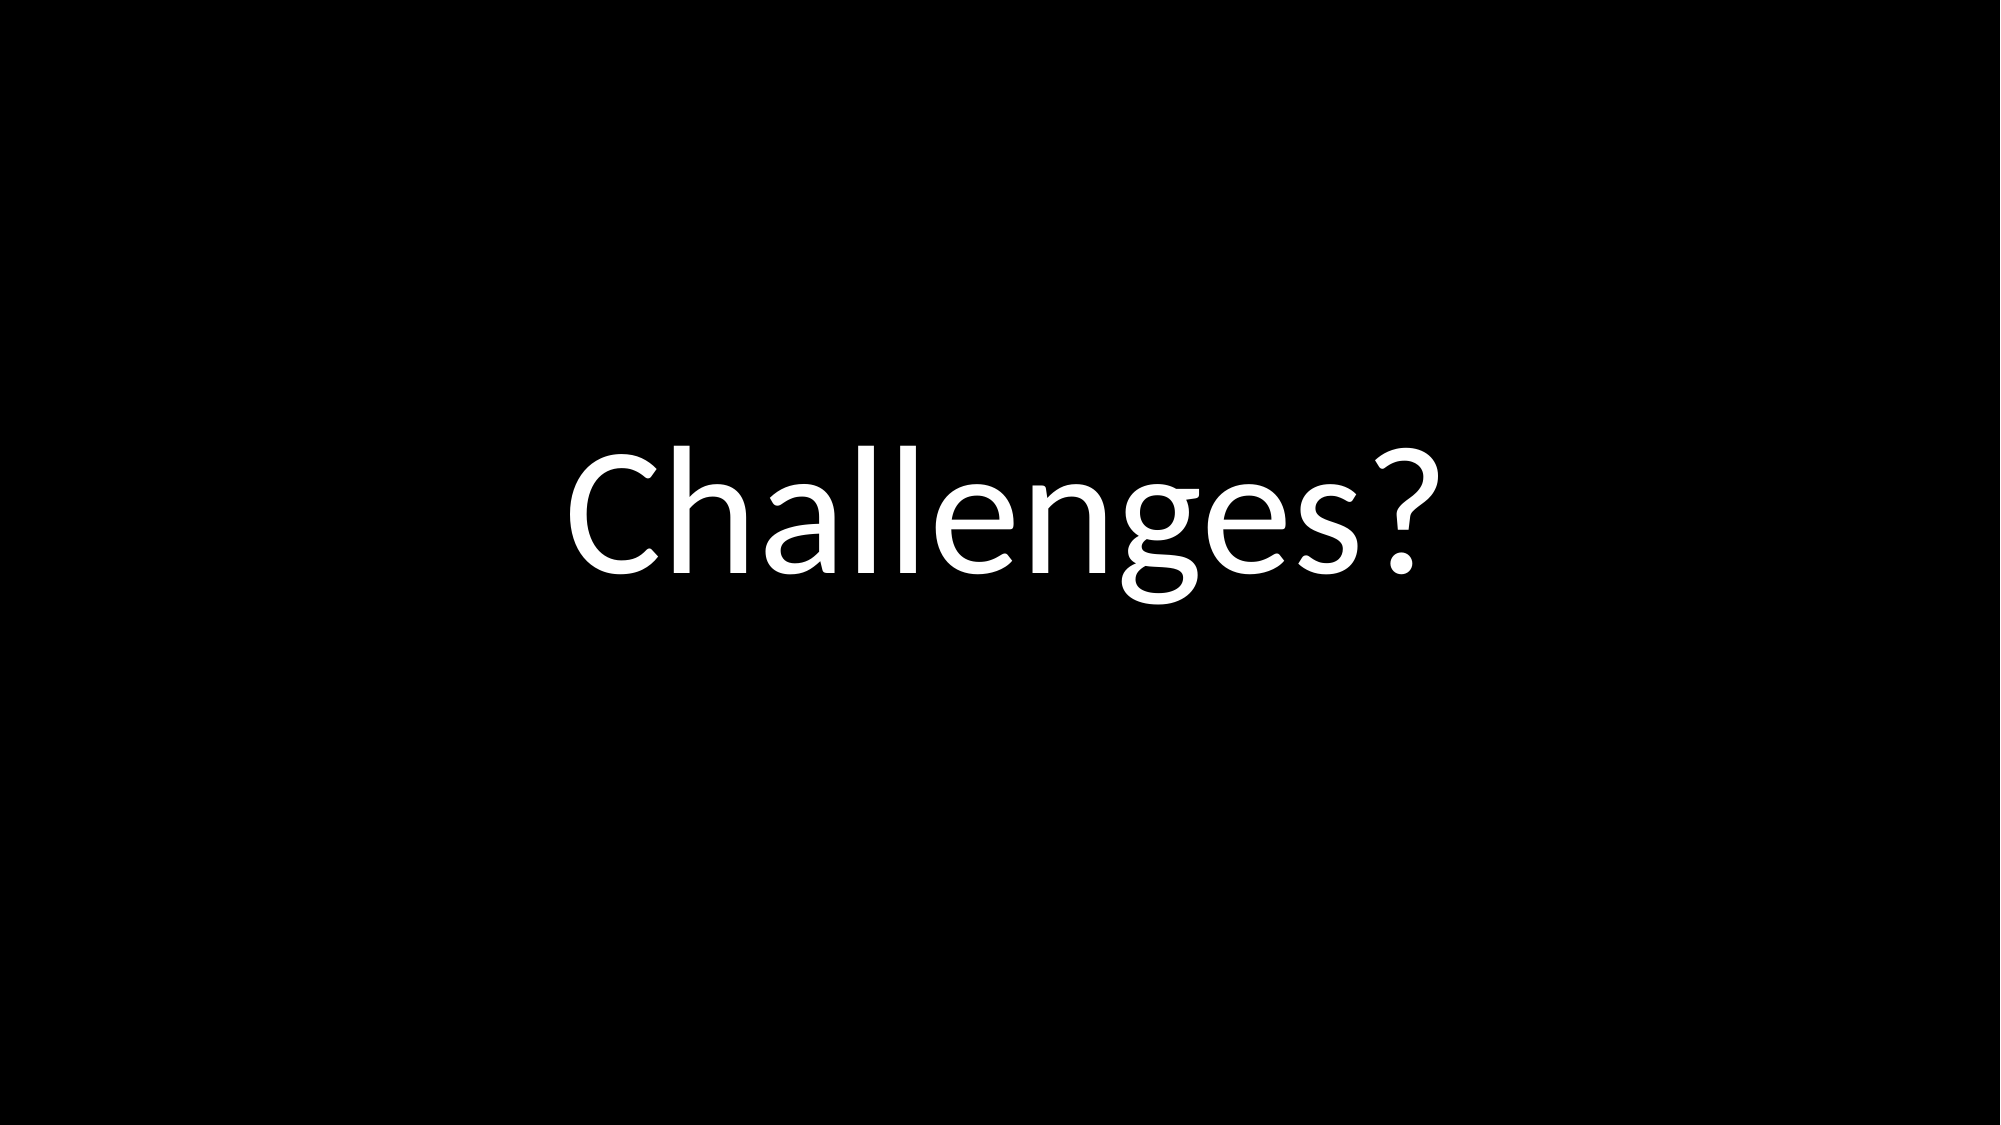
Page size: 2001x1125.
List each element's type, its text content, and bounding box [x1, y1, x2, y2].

text_box Challenges? [374, 382, 1641, 618]
